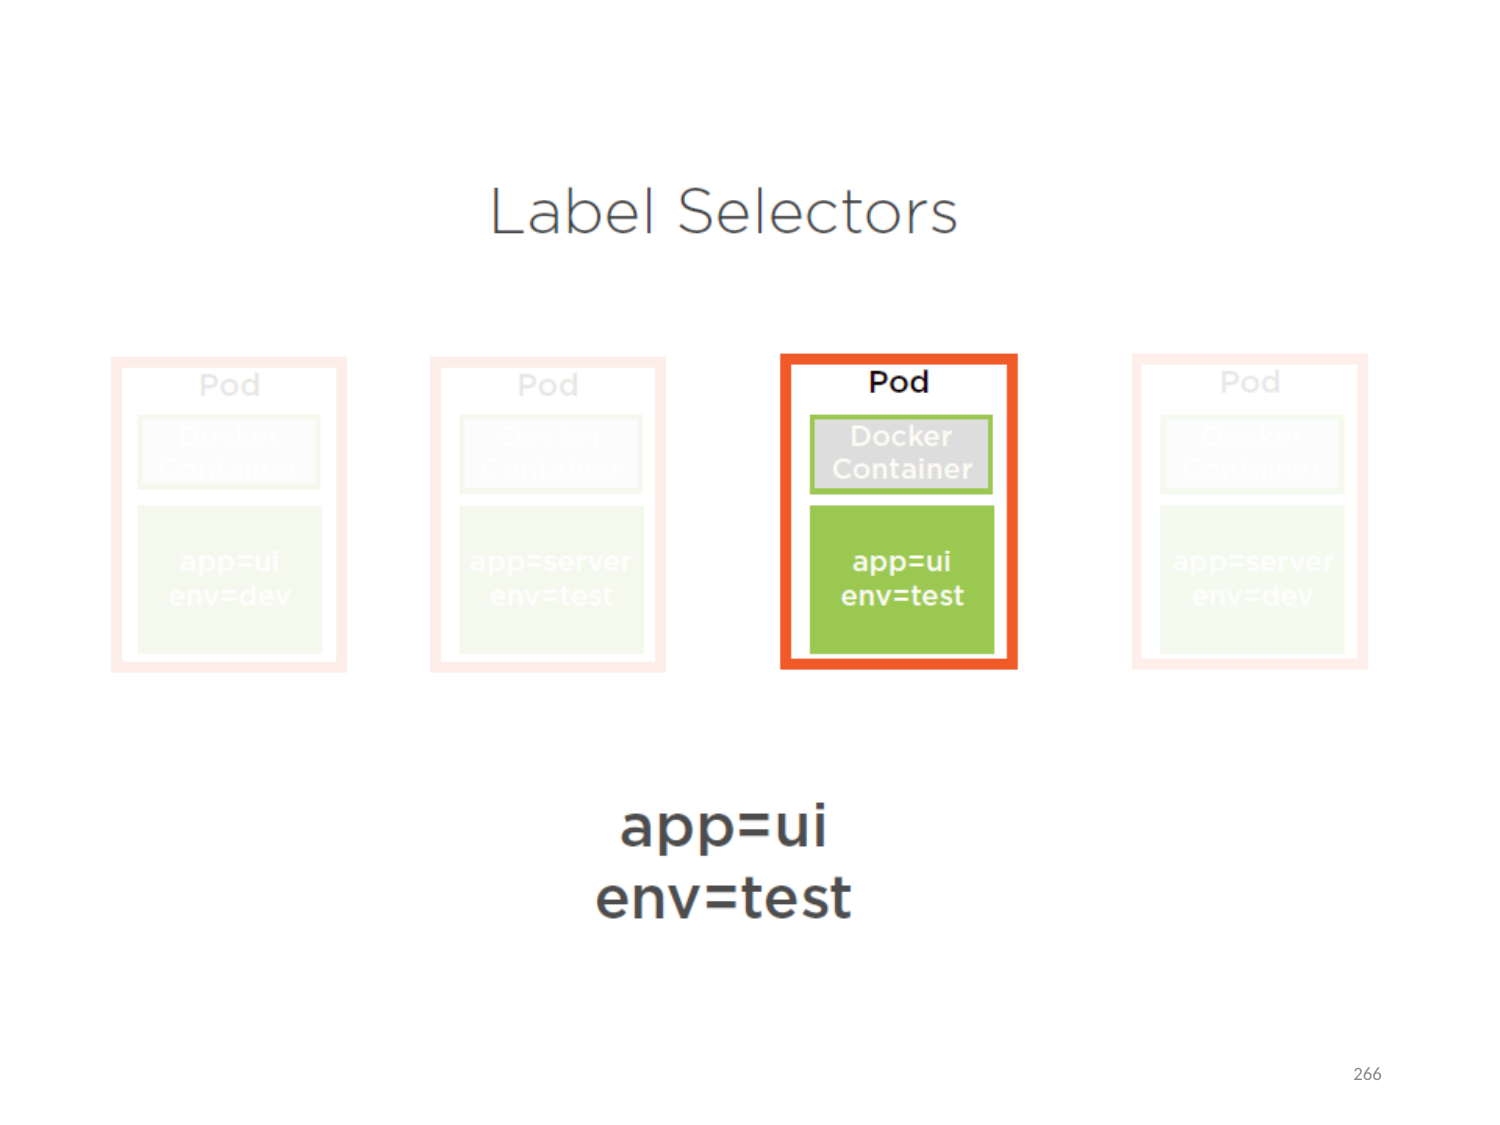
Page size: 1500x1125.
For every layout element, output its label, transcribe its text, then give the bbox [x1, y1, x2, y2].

text_box 266 [1059, 1042, 1397, 1103]
picture [15, 149, 1484, 976]
